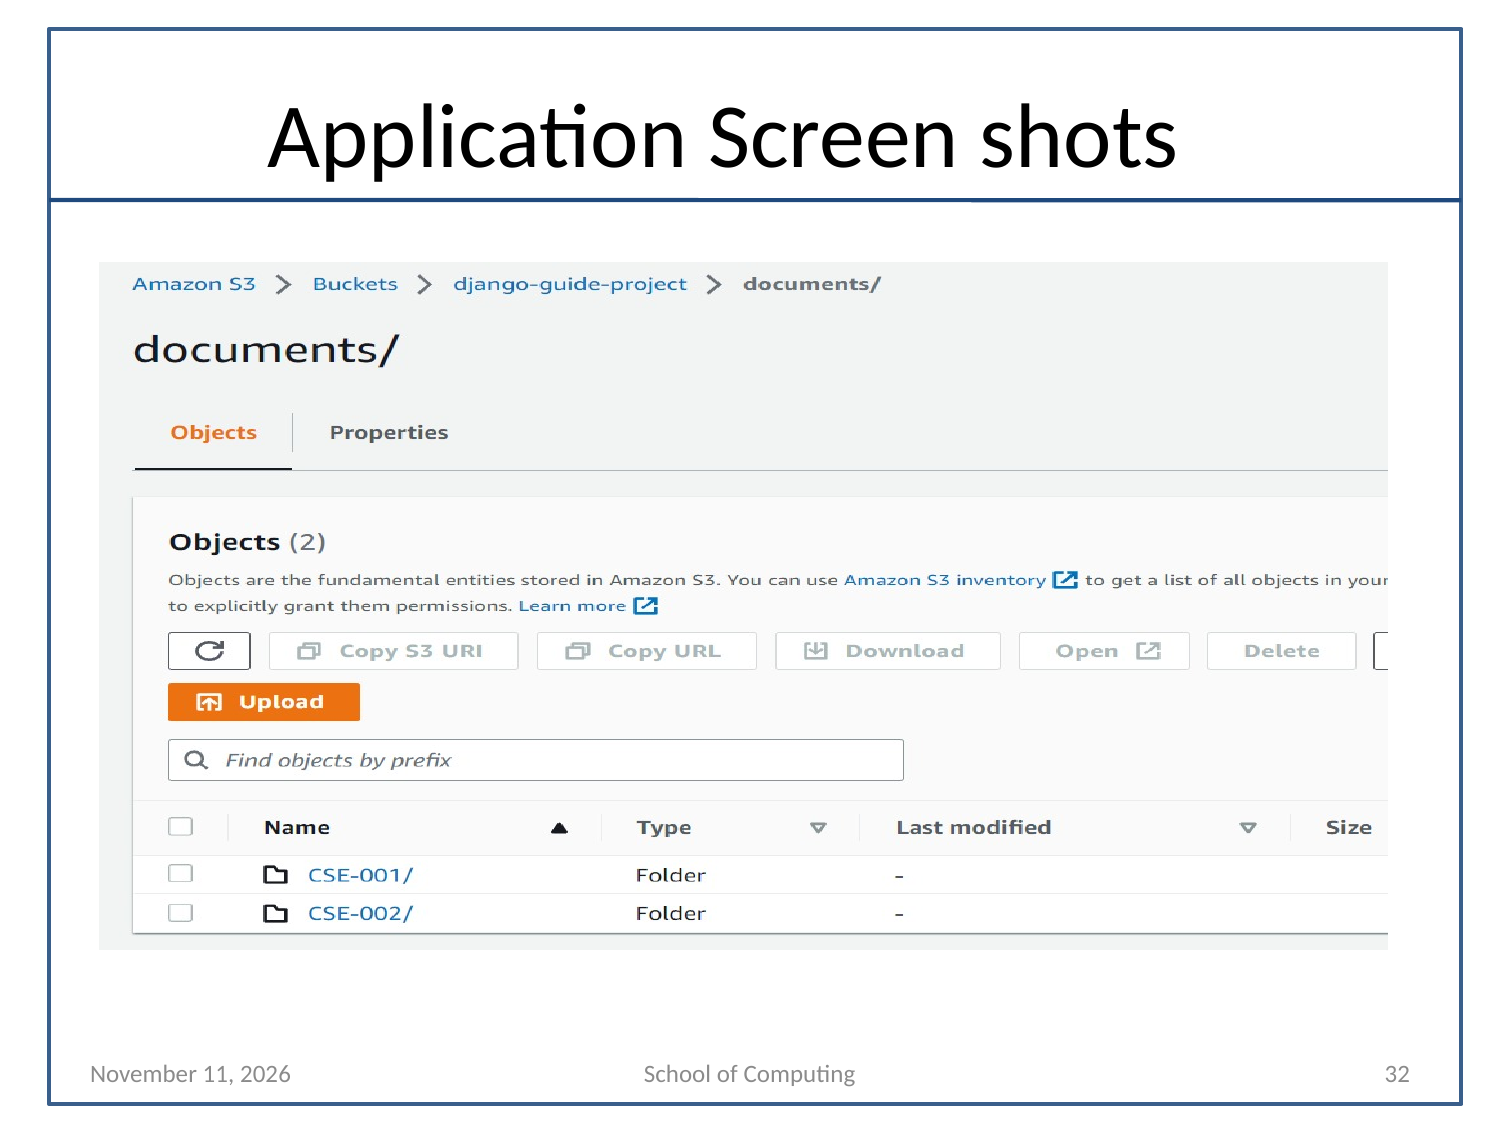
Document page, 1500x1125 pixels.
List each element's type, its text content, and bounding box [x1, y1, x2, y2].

footer School of Computing [512, 1042, 988, 1103]
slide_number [75, 1042, 425, 1103]
slide_number 32 [1074, 1042, 1425, 1103]
title Application Screen shots [49, 37, 1399, 225]
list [99, 262, 1388, 951]
